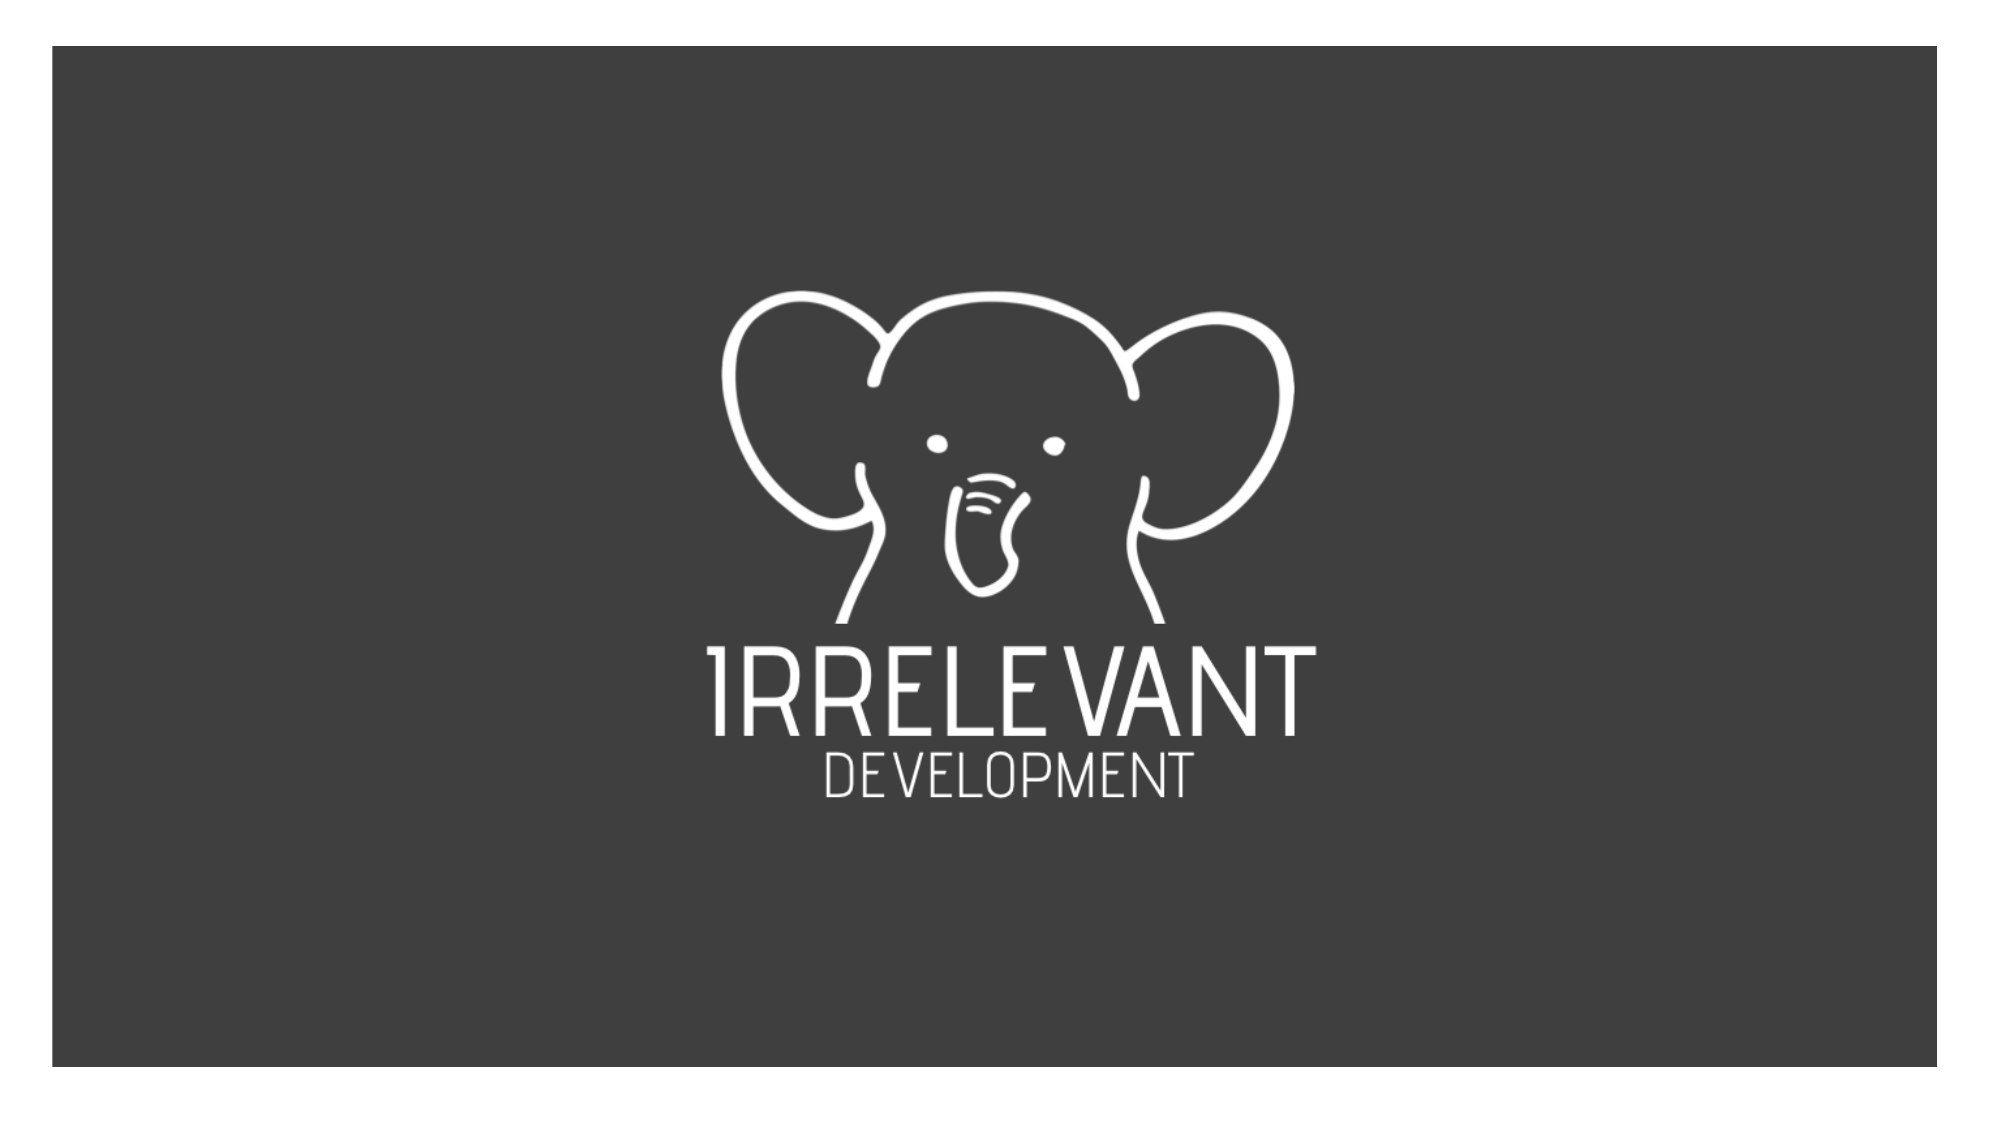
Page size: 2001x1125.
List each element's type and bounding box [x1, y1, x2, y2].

picture [52, 46, 1937, 1067]
